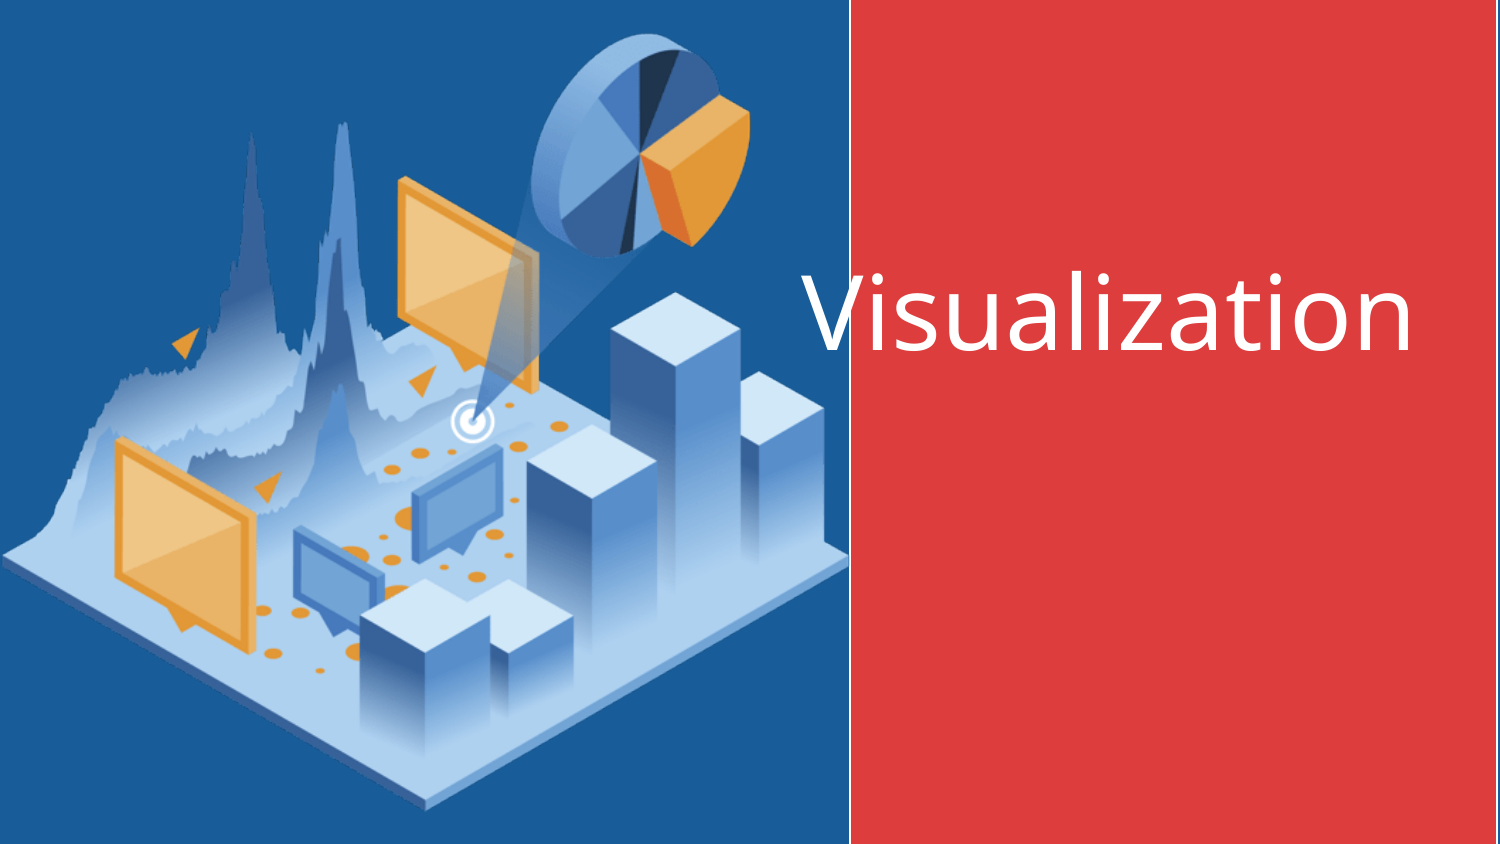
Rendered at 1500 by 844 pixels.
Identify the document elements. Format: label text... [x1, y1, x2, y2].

title Visualization [855, 119, 1433, 523]
picture [0, 32, 850, 812]
text_box [849, 0, 1498, 844]
